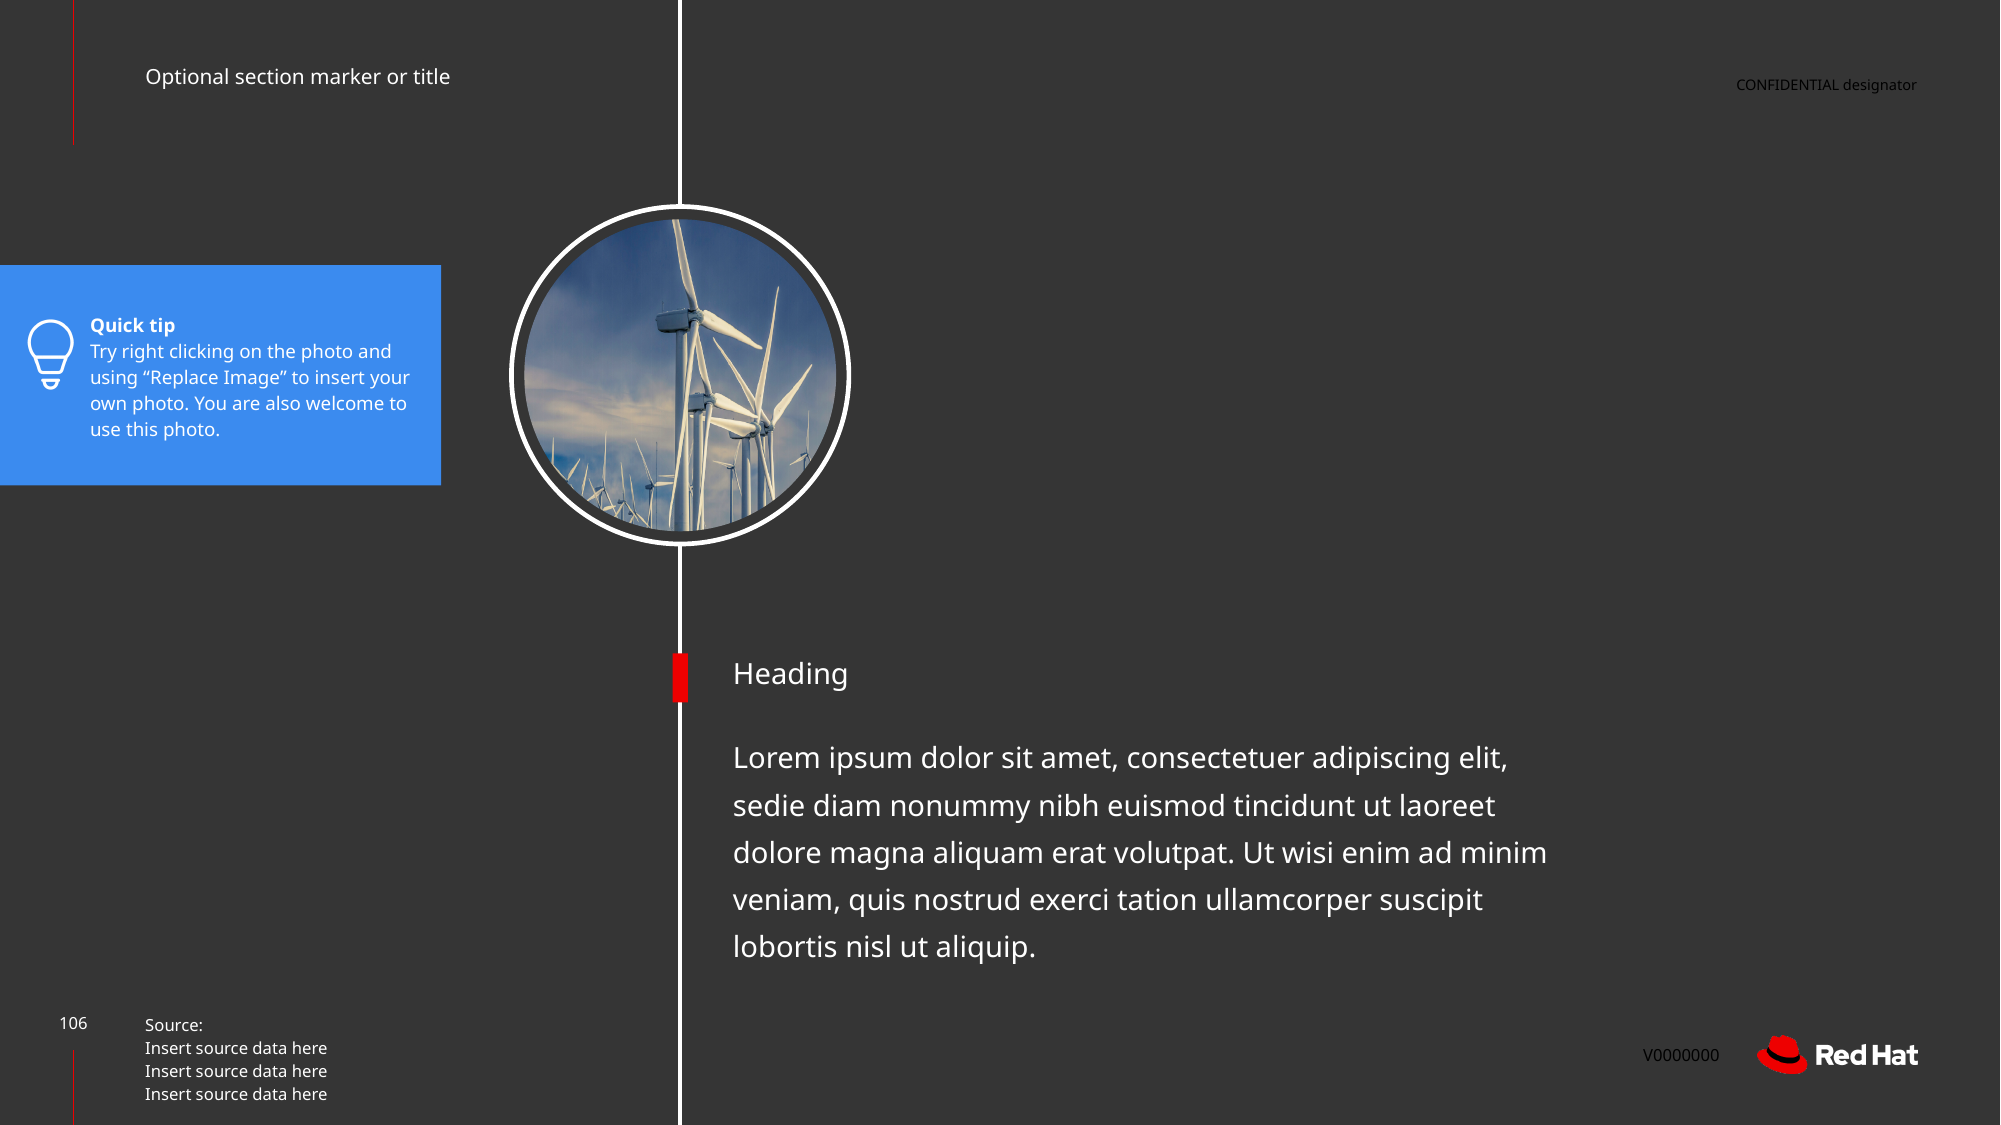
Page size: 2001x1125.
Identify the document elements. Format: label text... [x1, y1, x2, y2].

text_box [511, 328, 518, 422]
text_box [672, 653, 688, 703]
text_box [841, 324, 849, 427]
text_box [0, 264, 442, 486]
picture [523, 219, 837, 532]
subtitle Lorem ipsum dolor sit amet, consectetuer adipiscing elit, sedie diam nonummy nibh euismod tincidunt ut laoreet dolore magna aliquam erat volutpat. Ut wisi enim ad minim veniam, quis nostrud exerci tation ullamcorper suscipit lobortis nisl ut aliquip. [732, 727, 1572, 904]
picture [1757, 1035, 1918, 1074]
slide_number ‹#› [13, 1012, 134, 1036]
text_box [643, 540, 717, 545]
subtitle Heading [732, 641, 1478, 691]
subtitle Source: Insert source data here Insert source data here Insert source data here [145, 1012, 1458, 1104]
subtitle Optional section marker or title [73, 9, 919, 143]
text_box [621, 206, 739, 217]
